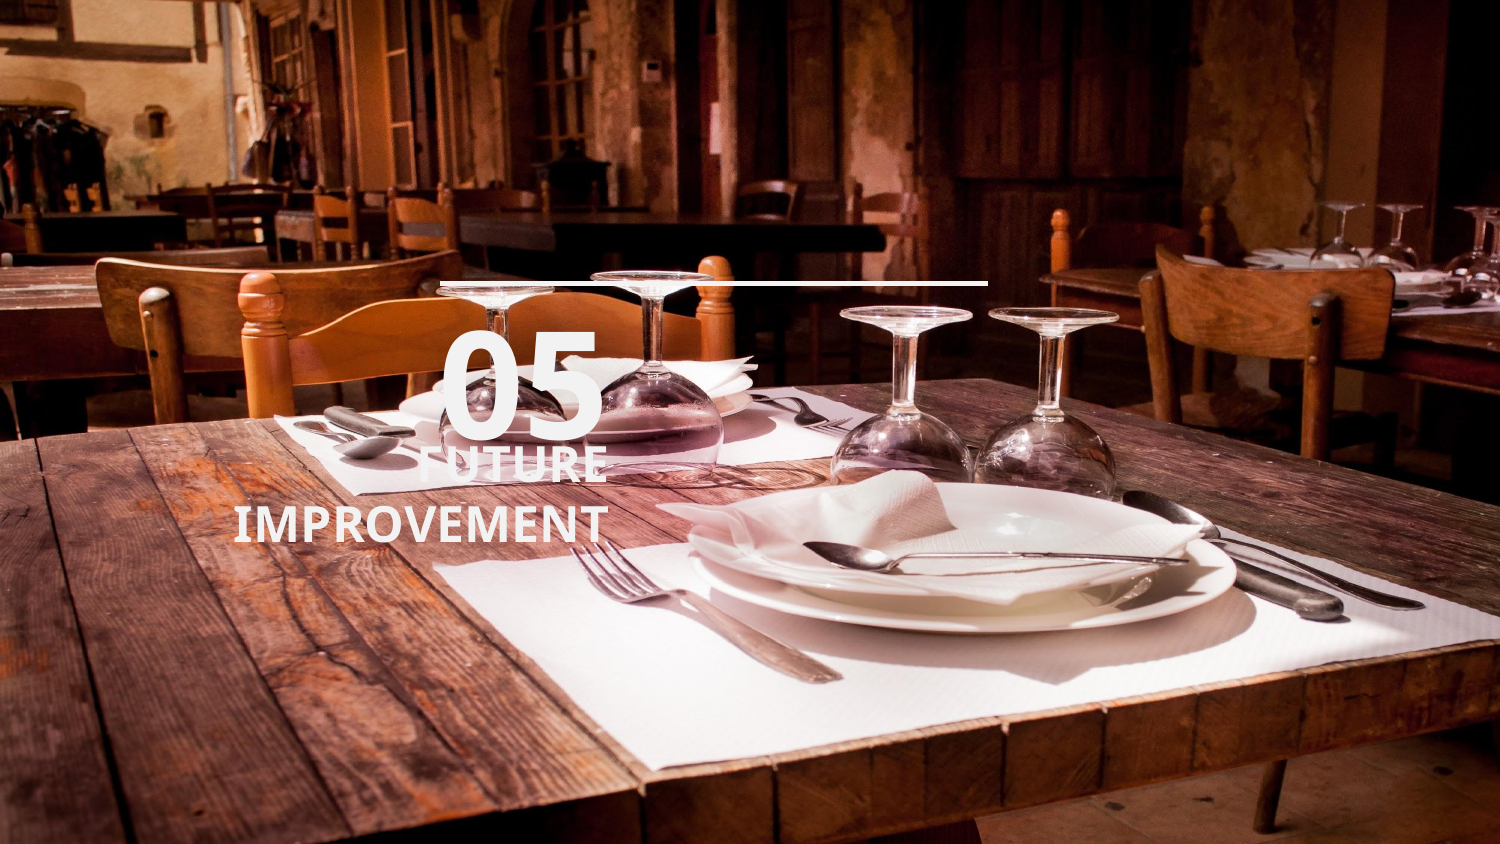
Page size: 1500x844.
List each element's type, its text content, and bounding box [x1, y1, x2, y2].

text_box FUTURE IMPROVEMENT [194, 440, 625, 546]
picture [0, 0, 1500, 844]
text_box 05 [315, 304, 625, 440]
